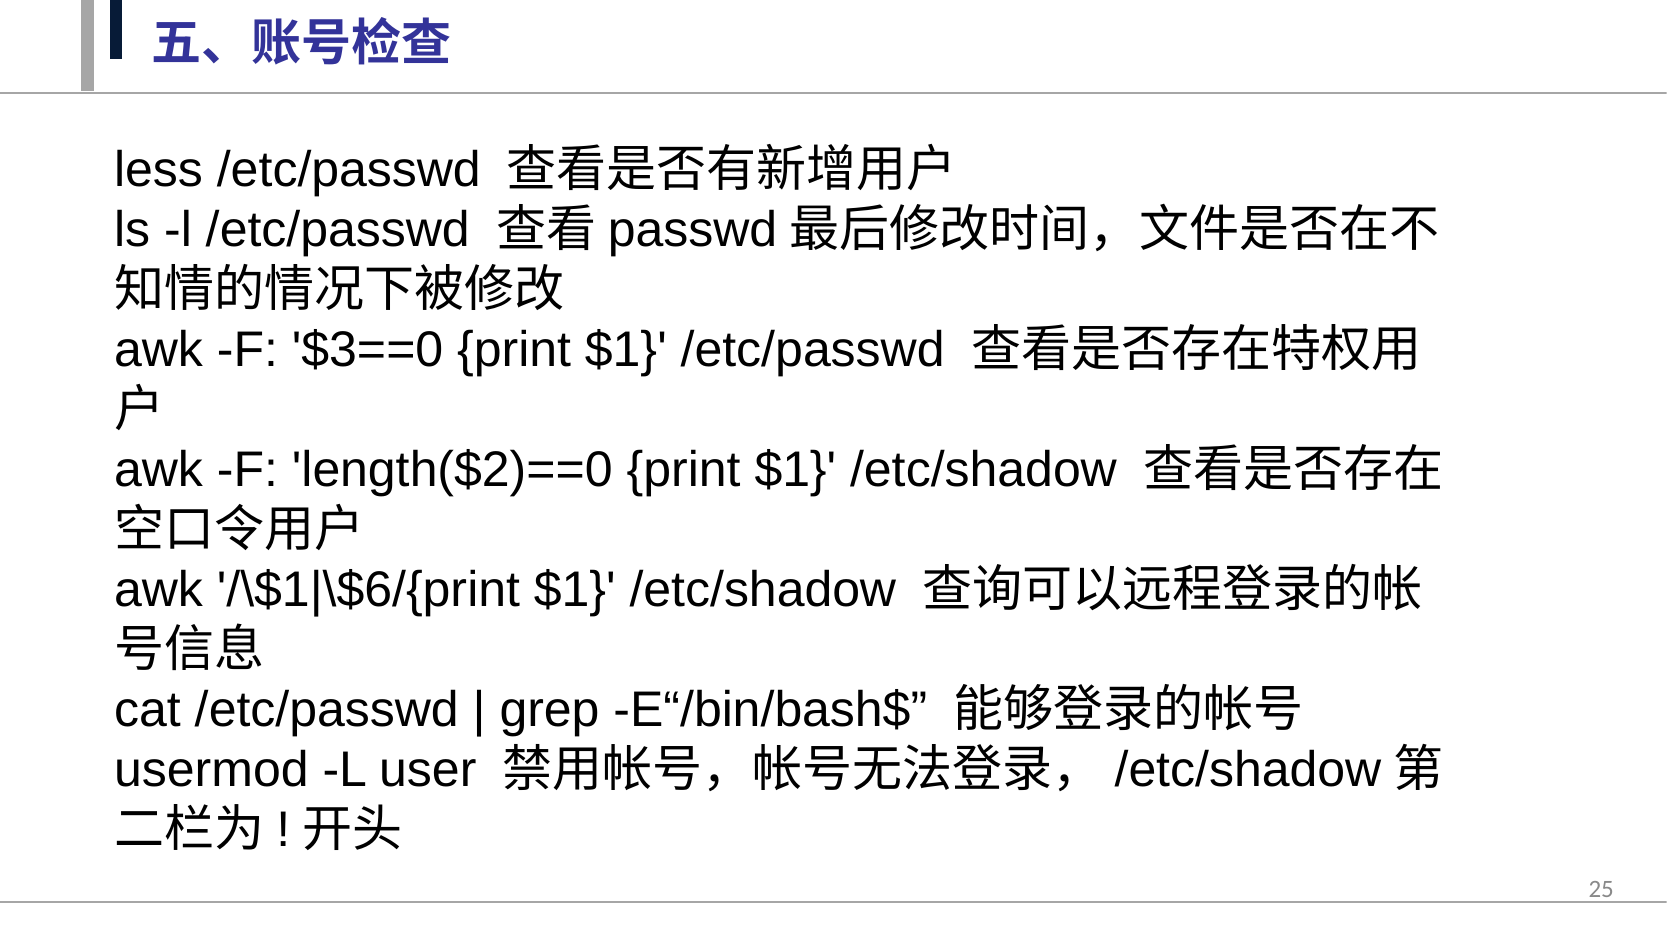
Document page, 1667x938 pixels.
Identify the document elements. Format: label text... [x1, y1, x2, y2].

text_box less /etc/passwd 查看是否有新增用户 ls -l /etc/passwd 查看passwd最后修改时间，文件是否在不知情的情况下被修改 awk -F: '$3==0 {print $1}' /etc/passwd 查看是否存在特权用户 awk -F: 'length($2)==0 {print $1}' /etc/shadow 查看是否存在空口令用户 awk '/\$1|\$6/{print $1}' /etc/shadow 查询可以远程登录的帐号信息 cat /etc/passwd | grep -E“/bin/bash$” 能够登录的帐号 usermod -L user 禁用帐号，帐号无法登录，/etc/shadow第二栏为!开头 [99, 129, 1483, 925]
slide_number 25 [1483, 862, 1630, 913]
text_box 五、账号检查 [136, 2, 467, 78]
